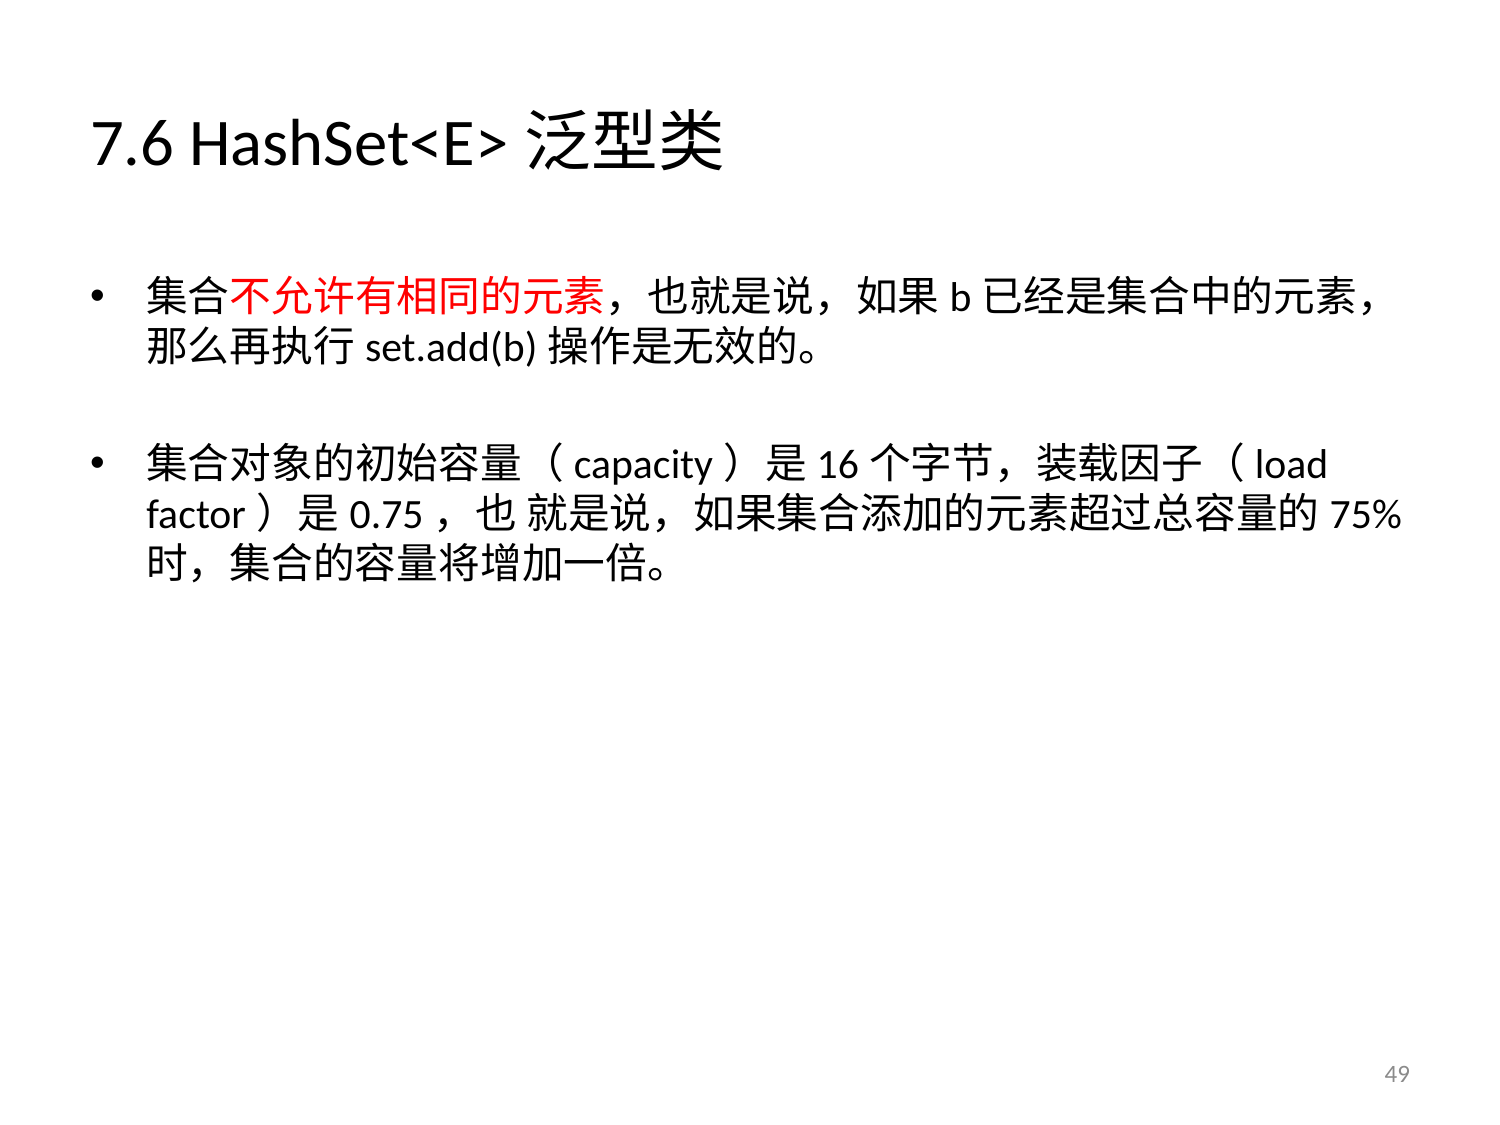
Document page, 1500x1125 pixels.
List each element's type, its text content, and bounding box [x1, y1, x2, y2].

list 集合不允许有相同的元素，也就是说，如果b已经是集合中的元素，那么再执行set.add(b)操作是无效的。 集合对象的初始容量（capacity）是16个字节，装载因子（load factor）是0.75，也 就是说，如果集合添加的元素超过总容量的75%时，集合的容量将增加一倍。 [75, 262, 1425, 1005]
slide_number 49 [1074, 1042, 1425, 1103]
title 7.6 HashSet<E>泛型类 [75, 45, 1425, 233]
